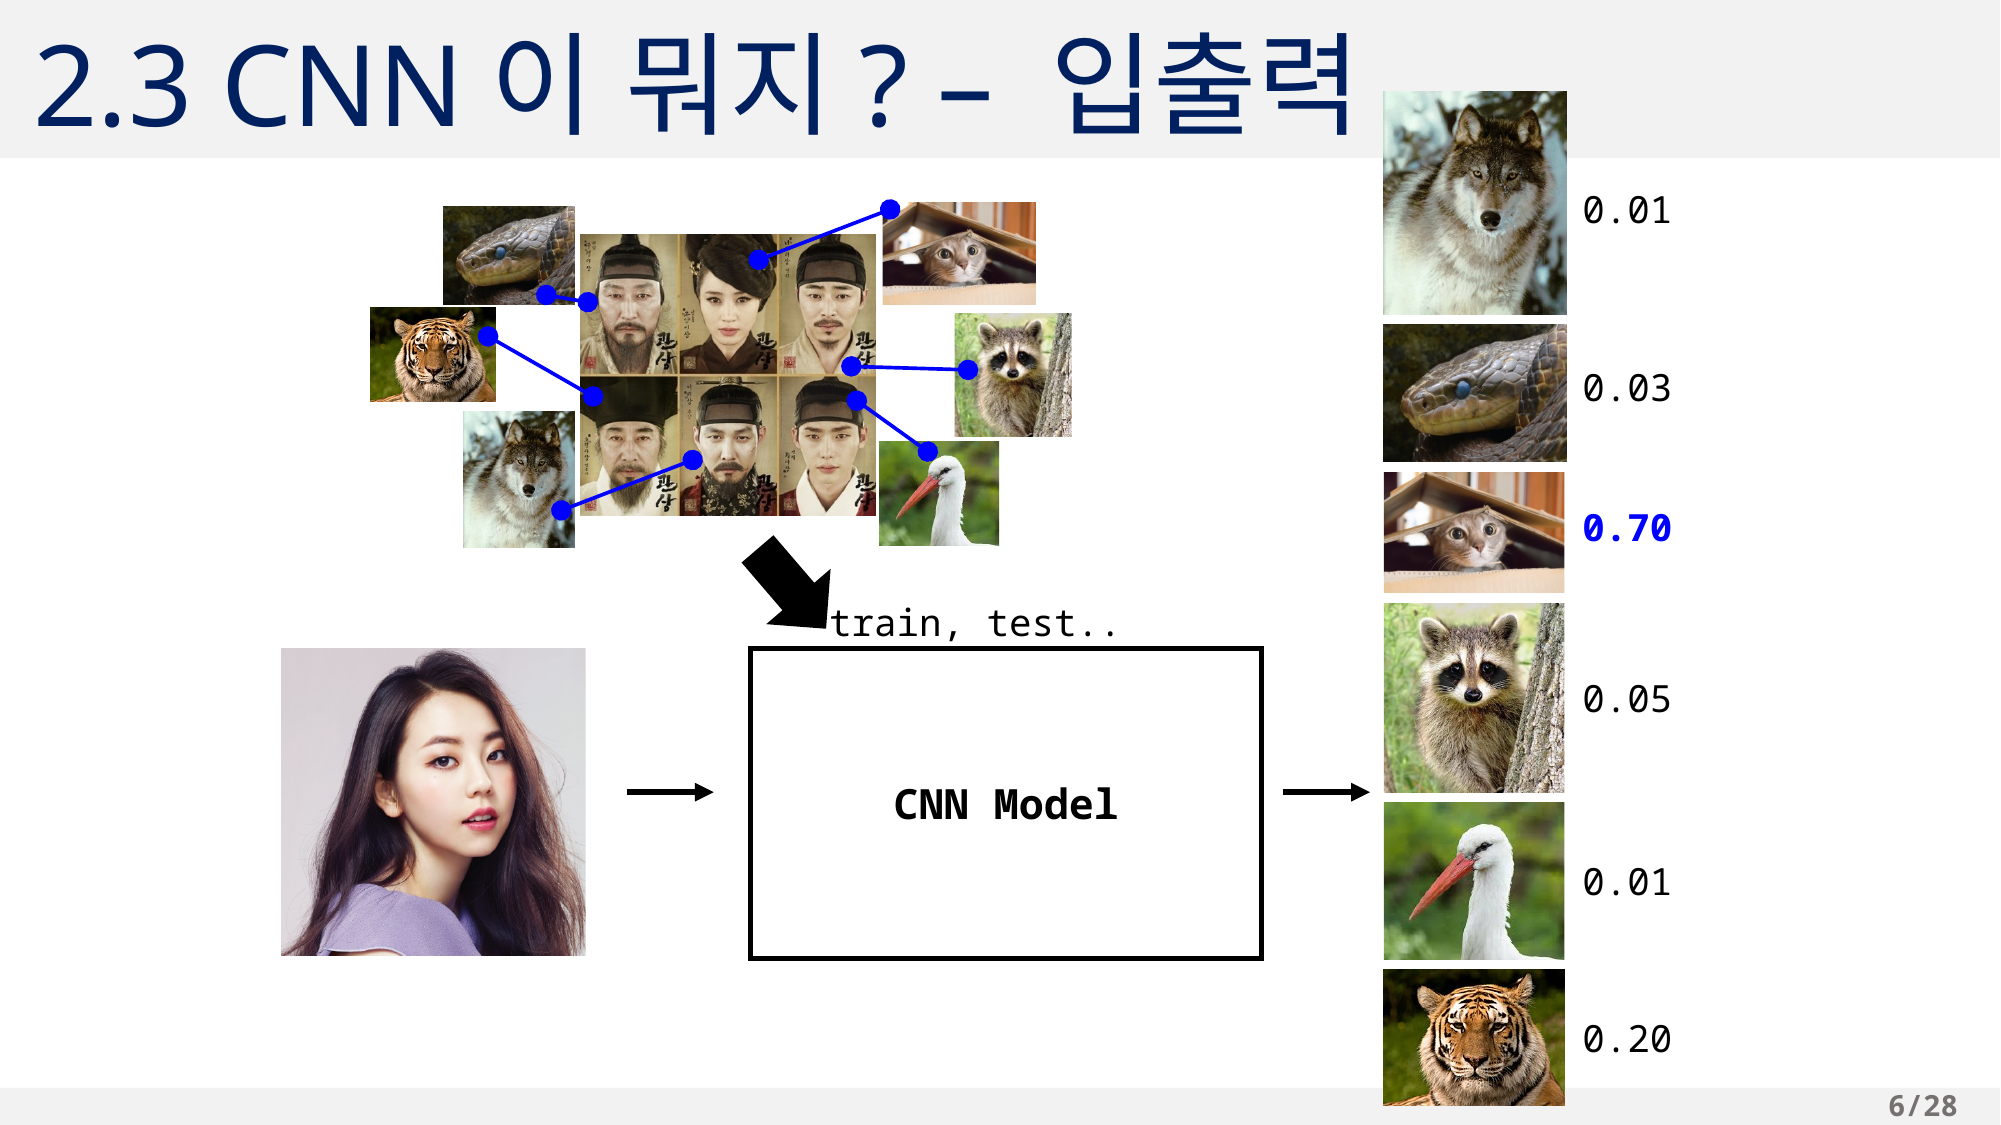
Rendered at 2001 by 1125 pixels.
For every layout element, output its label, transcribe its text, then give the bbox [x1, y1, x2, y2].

picture [1383, 802, 1565, 960]
text_box 0.05 [1567, 667, 1687, 728]
text_box 0.01 [1567, 179, 1687, 239]
picture [1383, 472, 1565, 593]
text_box train, test.. [814, 591, 1137, 652]
text_box 0.20 [1567, 1007, 1687, 1068]
text_box 0.70 [1567, 496, 1687, 557]
picture [281, 648, 586, 956]
picture [1383, 969, 1565, 1106]
title 2.3 CNN이 뭐지? – 입출력 [18, 23, 1980, 157]
text_box 0.01 [1567, 850, 1687, 911]
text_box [370, 201, 1072, 548]
picture [1383, 603, 1565, 793]
picture [1383, 324, 1567, 462]
text_box 0.03 [1567, 356, 1687, 416]
text_box CNN Model [750, 647, 1263, 959]
picture [1383, 91, 1567, 315]
text_box [741, 548, 831, 628]
